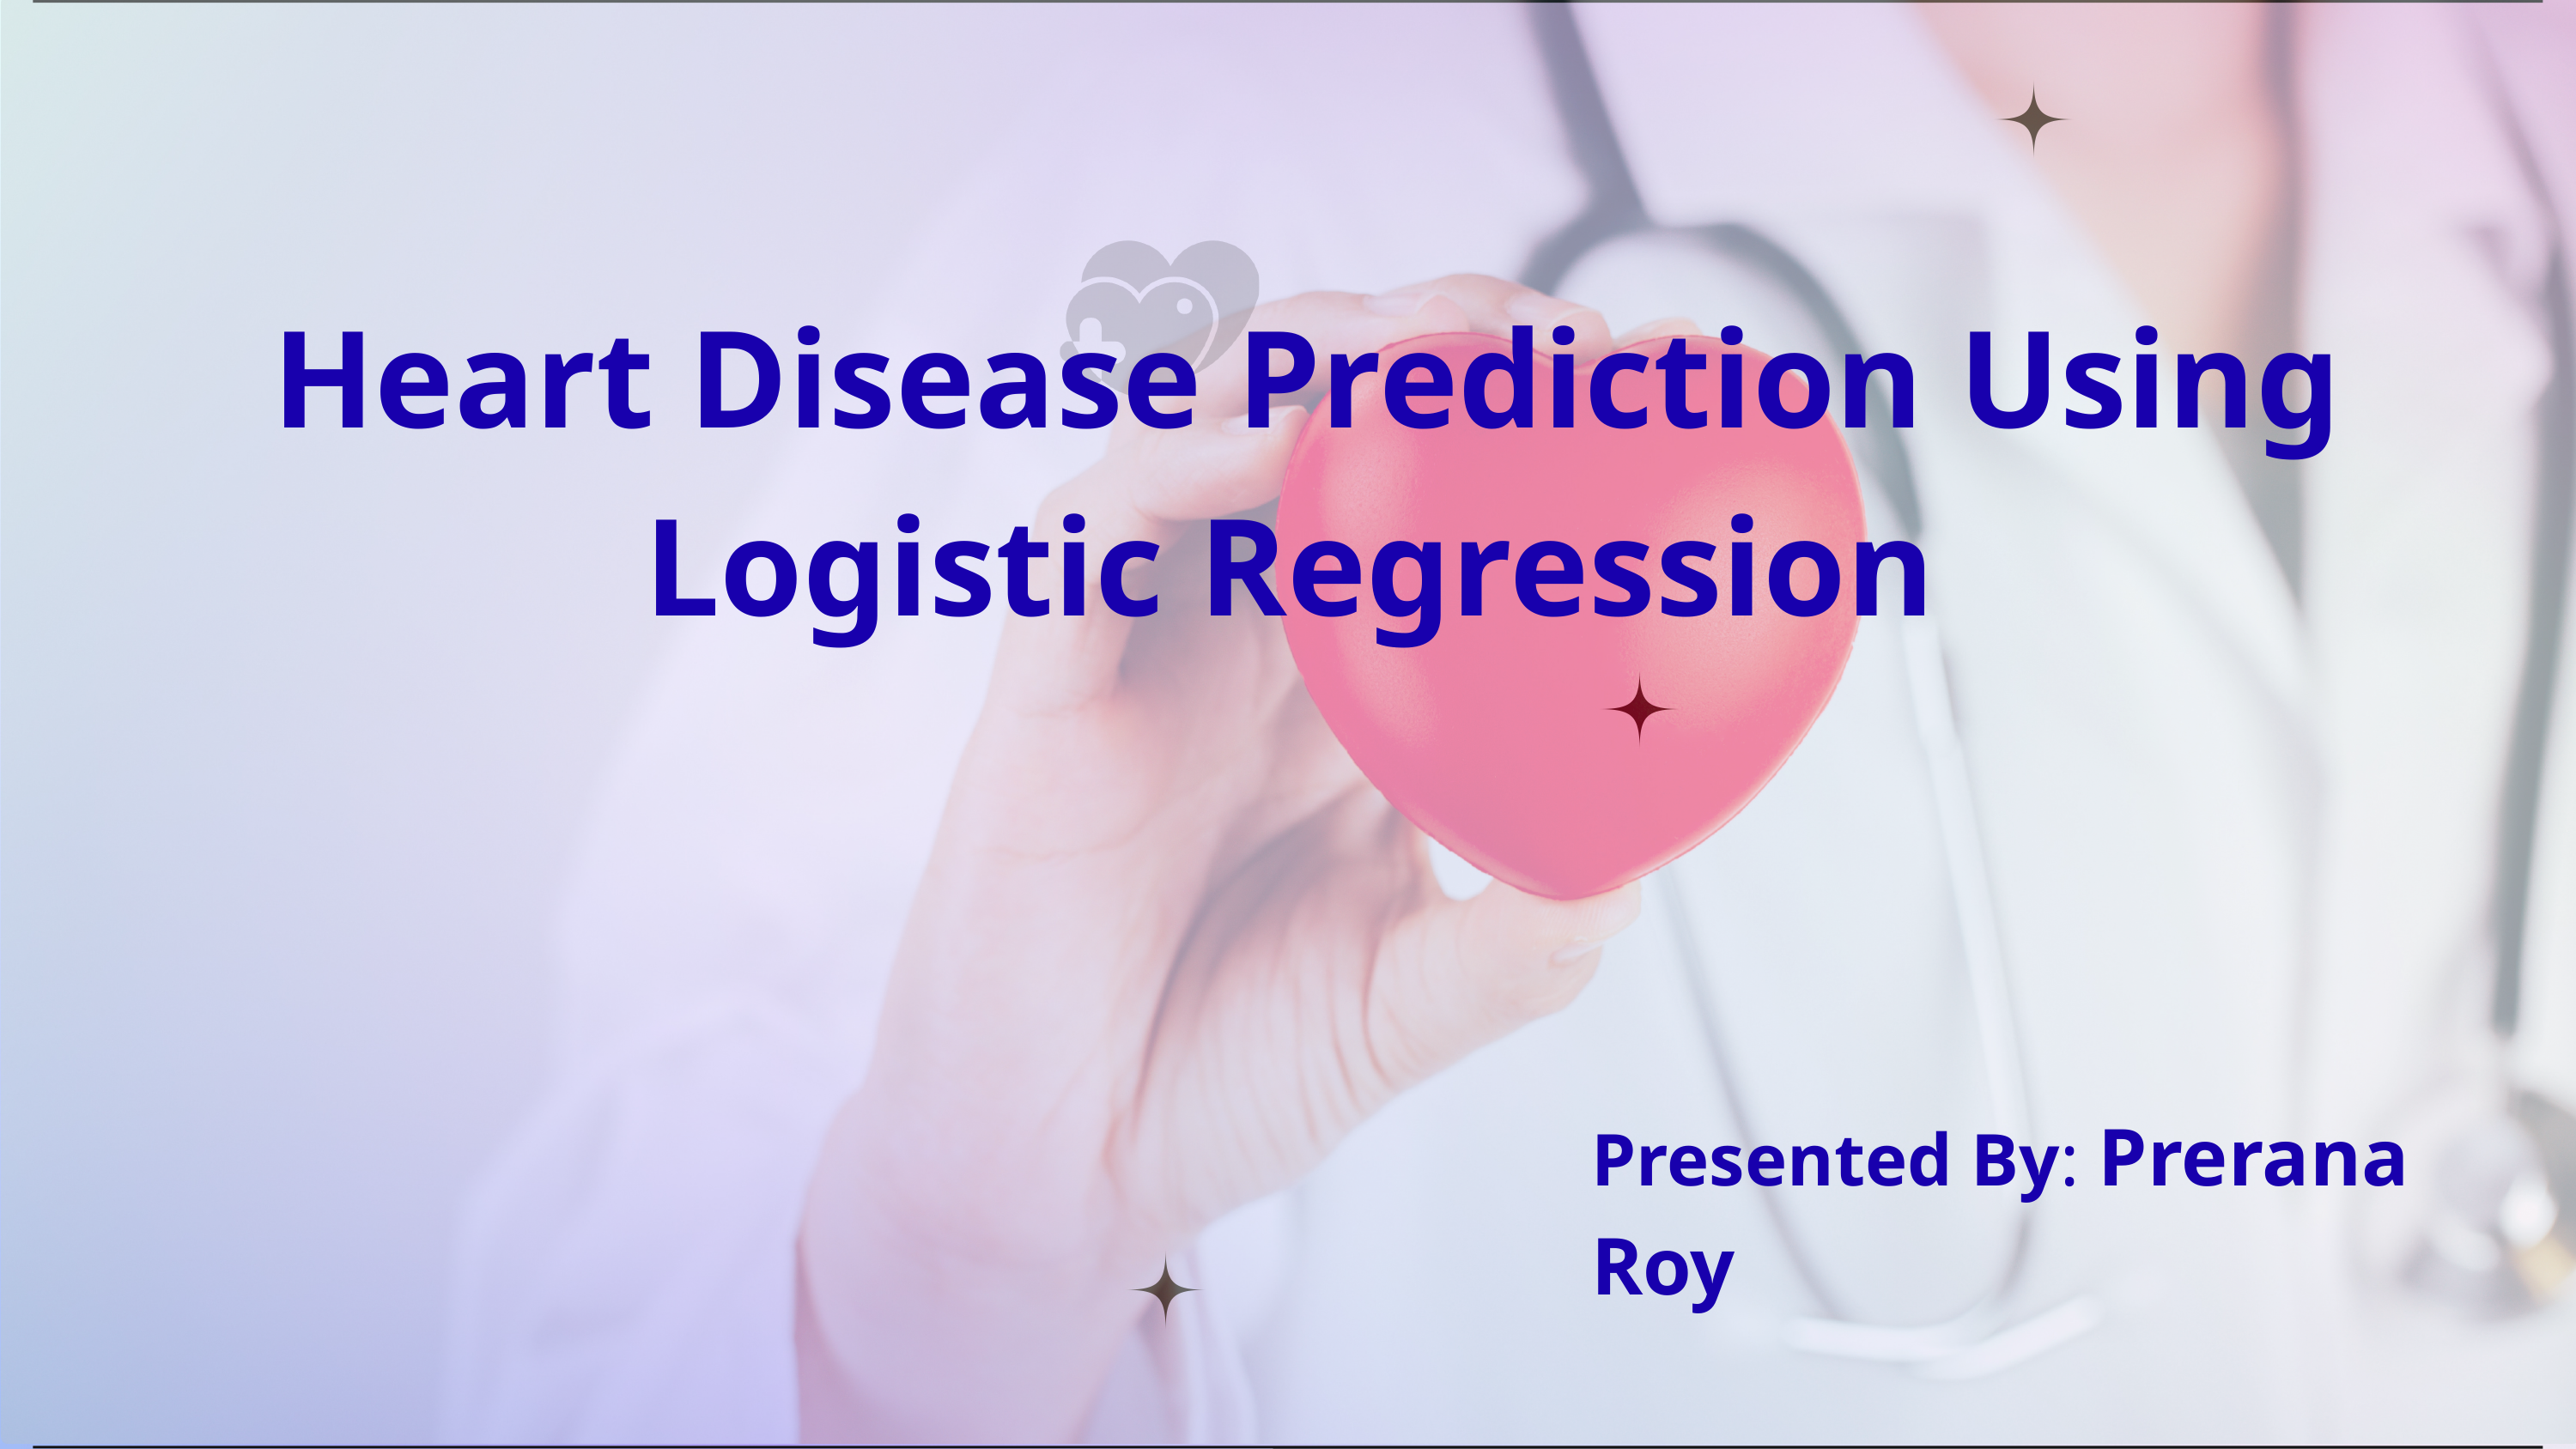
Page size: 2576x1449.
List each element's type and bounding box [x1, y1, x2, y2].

text_box [0, 0, 2576, 1445]
